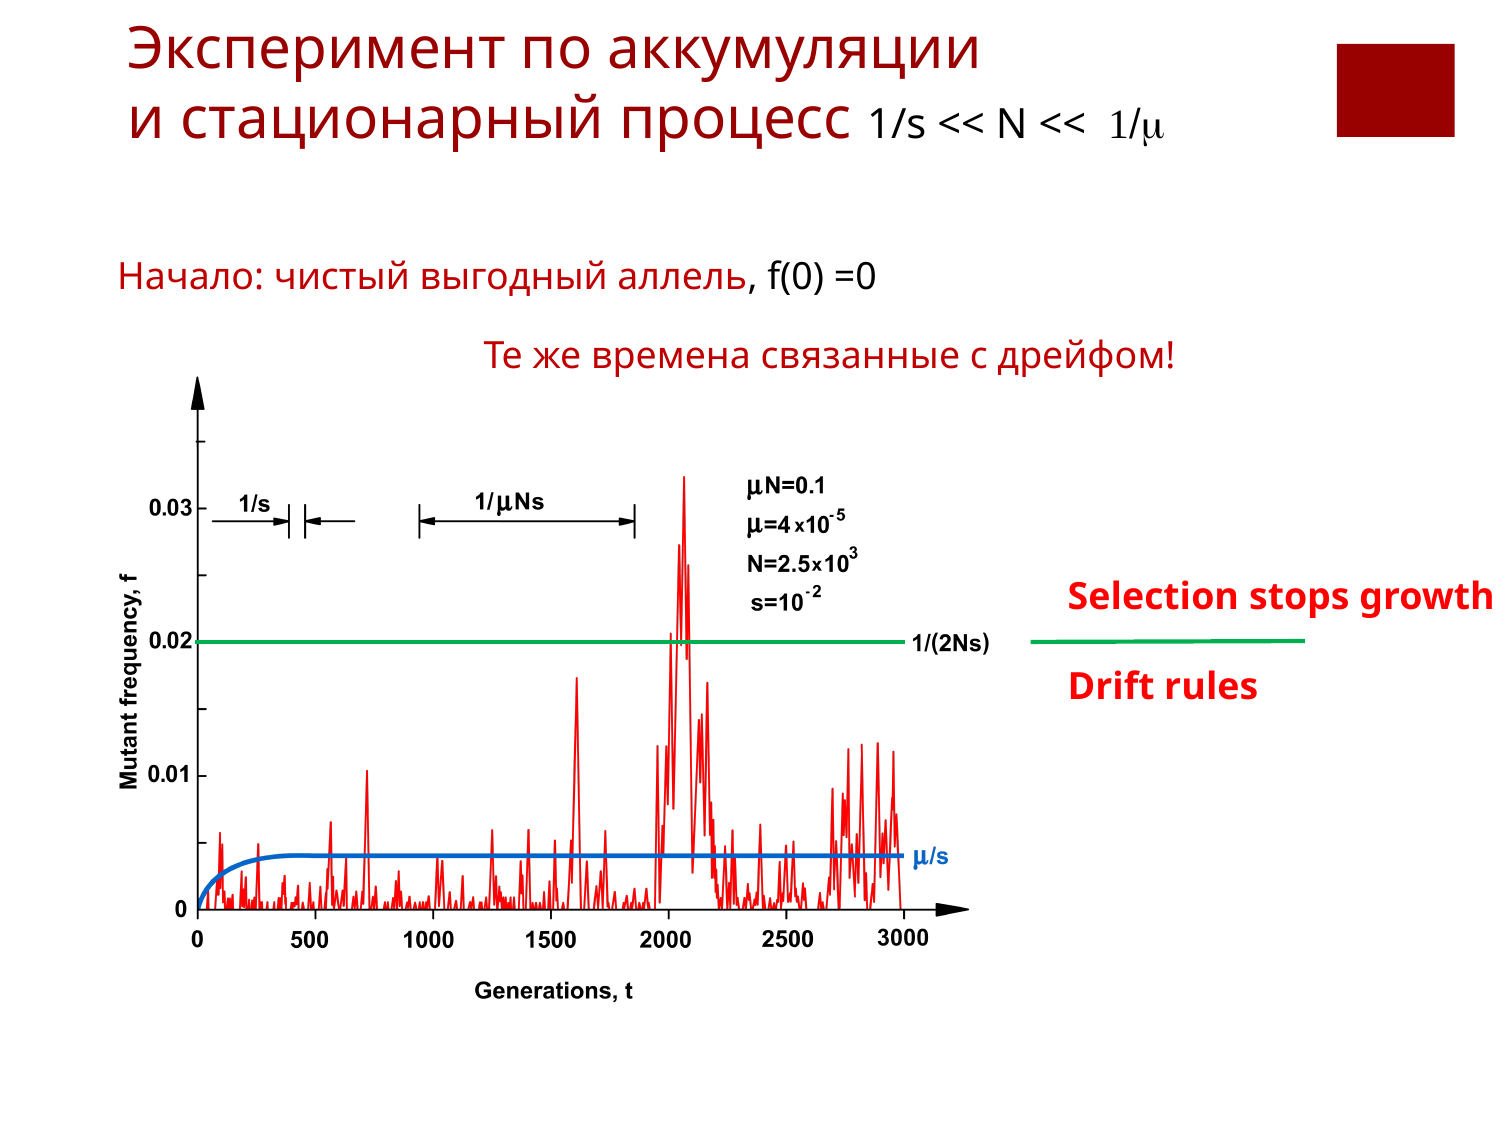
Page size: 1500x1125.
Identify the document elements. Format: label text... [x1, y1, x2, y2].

text_box Эксперимент по аккумуляции и стационарный процесс 1/s << N << 1/m [112, 0, 1460, 158]
text_box Те же времена связанные с дрейфом! [468, 323, 1202, 384]
text_box Начало: чистый выгодный аллель, f(0) =0 [102, 244, 892, 305]
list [106, 364, 996, 1008]
text_box Selection stops growth Drift rules [1052, 519, 1500, 760]
